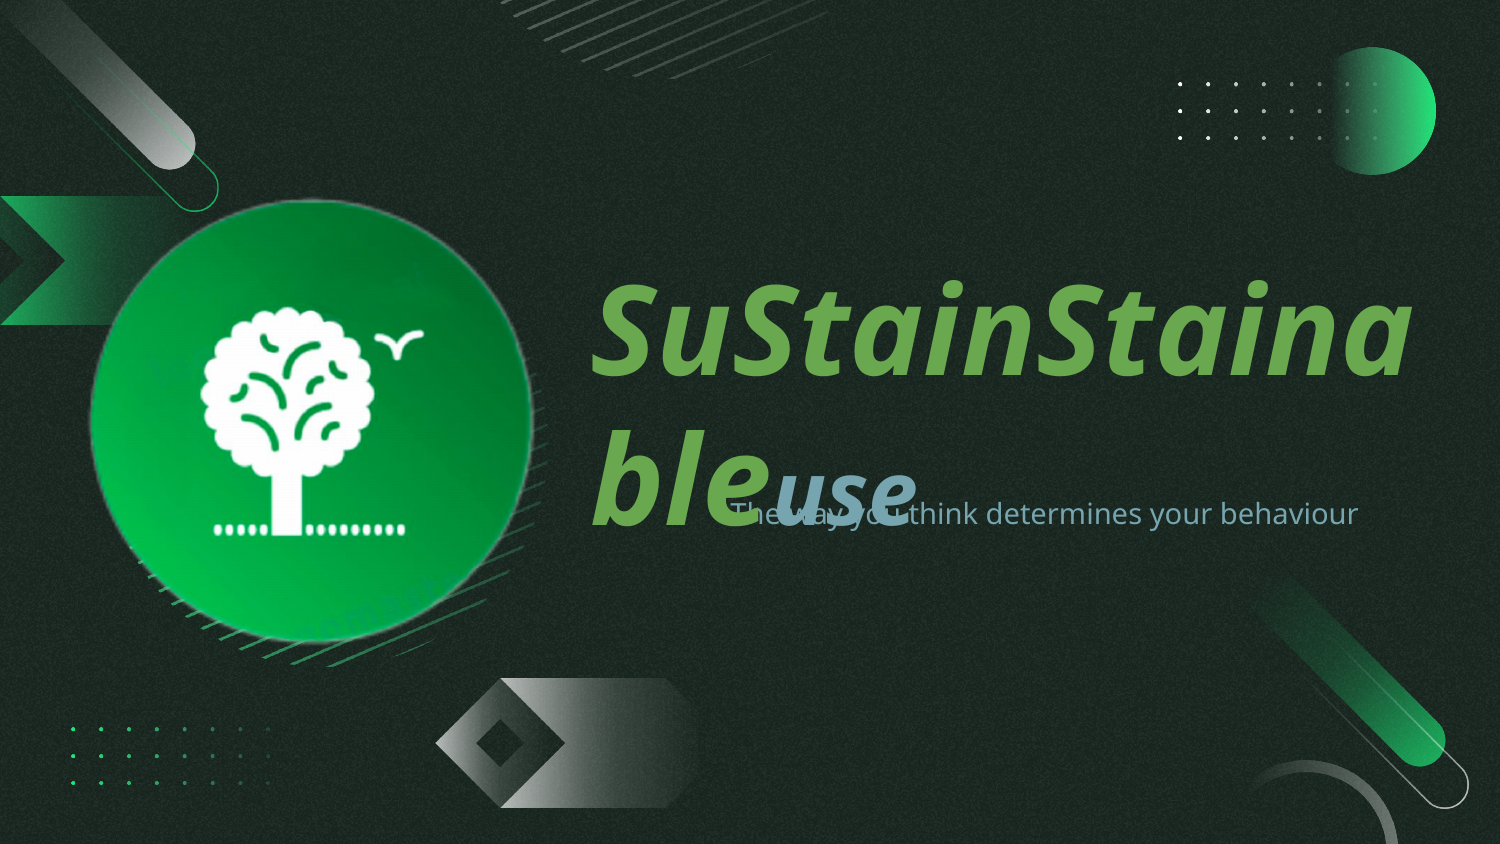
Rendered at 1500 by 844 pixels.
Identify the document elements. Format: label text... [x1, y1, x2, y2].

picture [0, 0, 1500, 844]
text_box SuStainStainableuse [590, 250, 1500, 551]
